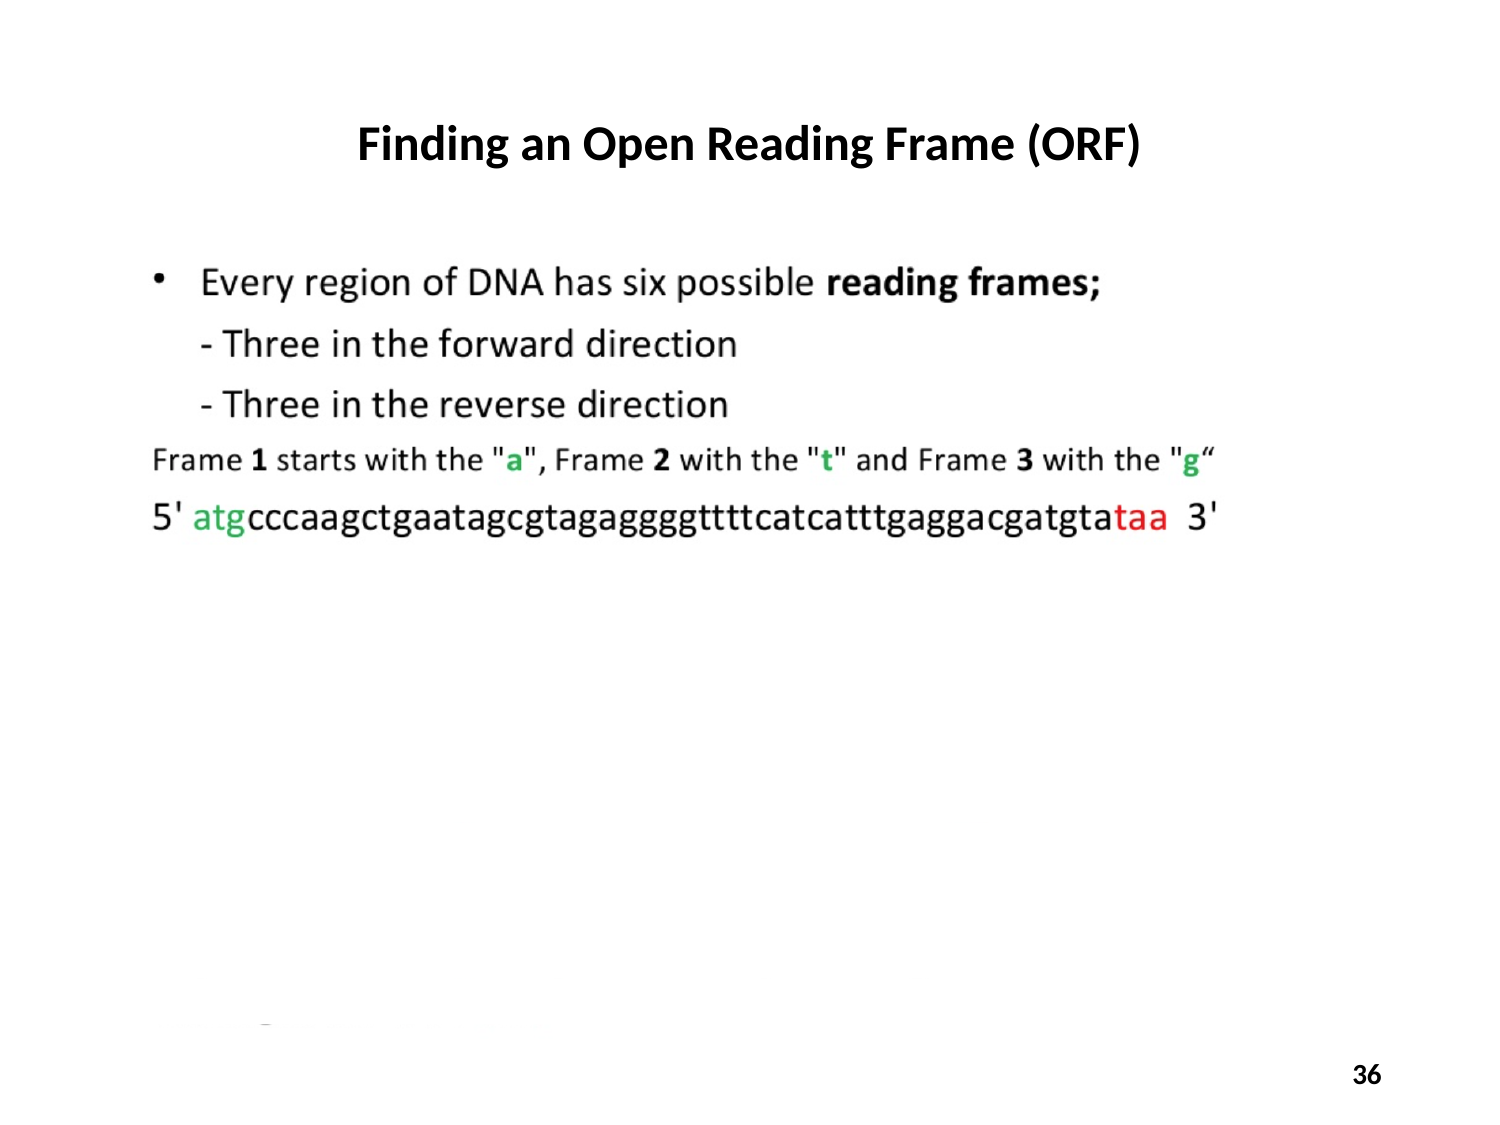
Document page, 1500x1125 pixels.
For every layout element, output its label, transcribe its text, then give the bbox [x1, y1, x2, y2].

text_box Finding an Open Reading Frame (ORF) [295, 103, 1205, 178]
picture [118, 251, 1382, 1043]
slide_number 36 [1059, 1042, 1397, 1103]
